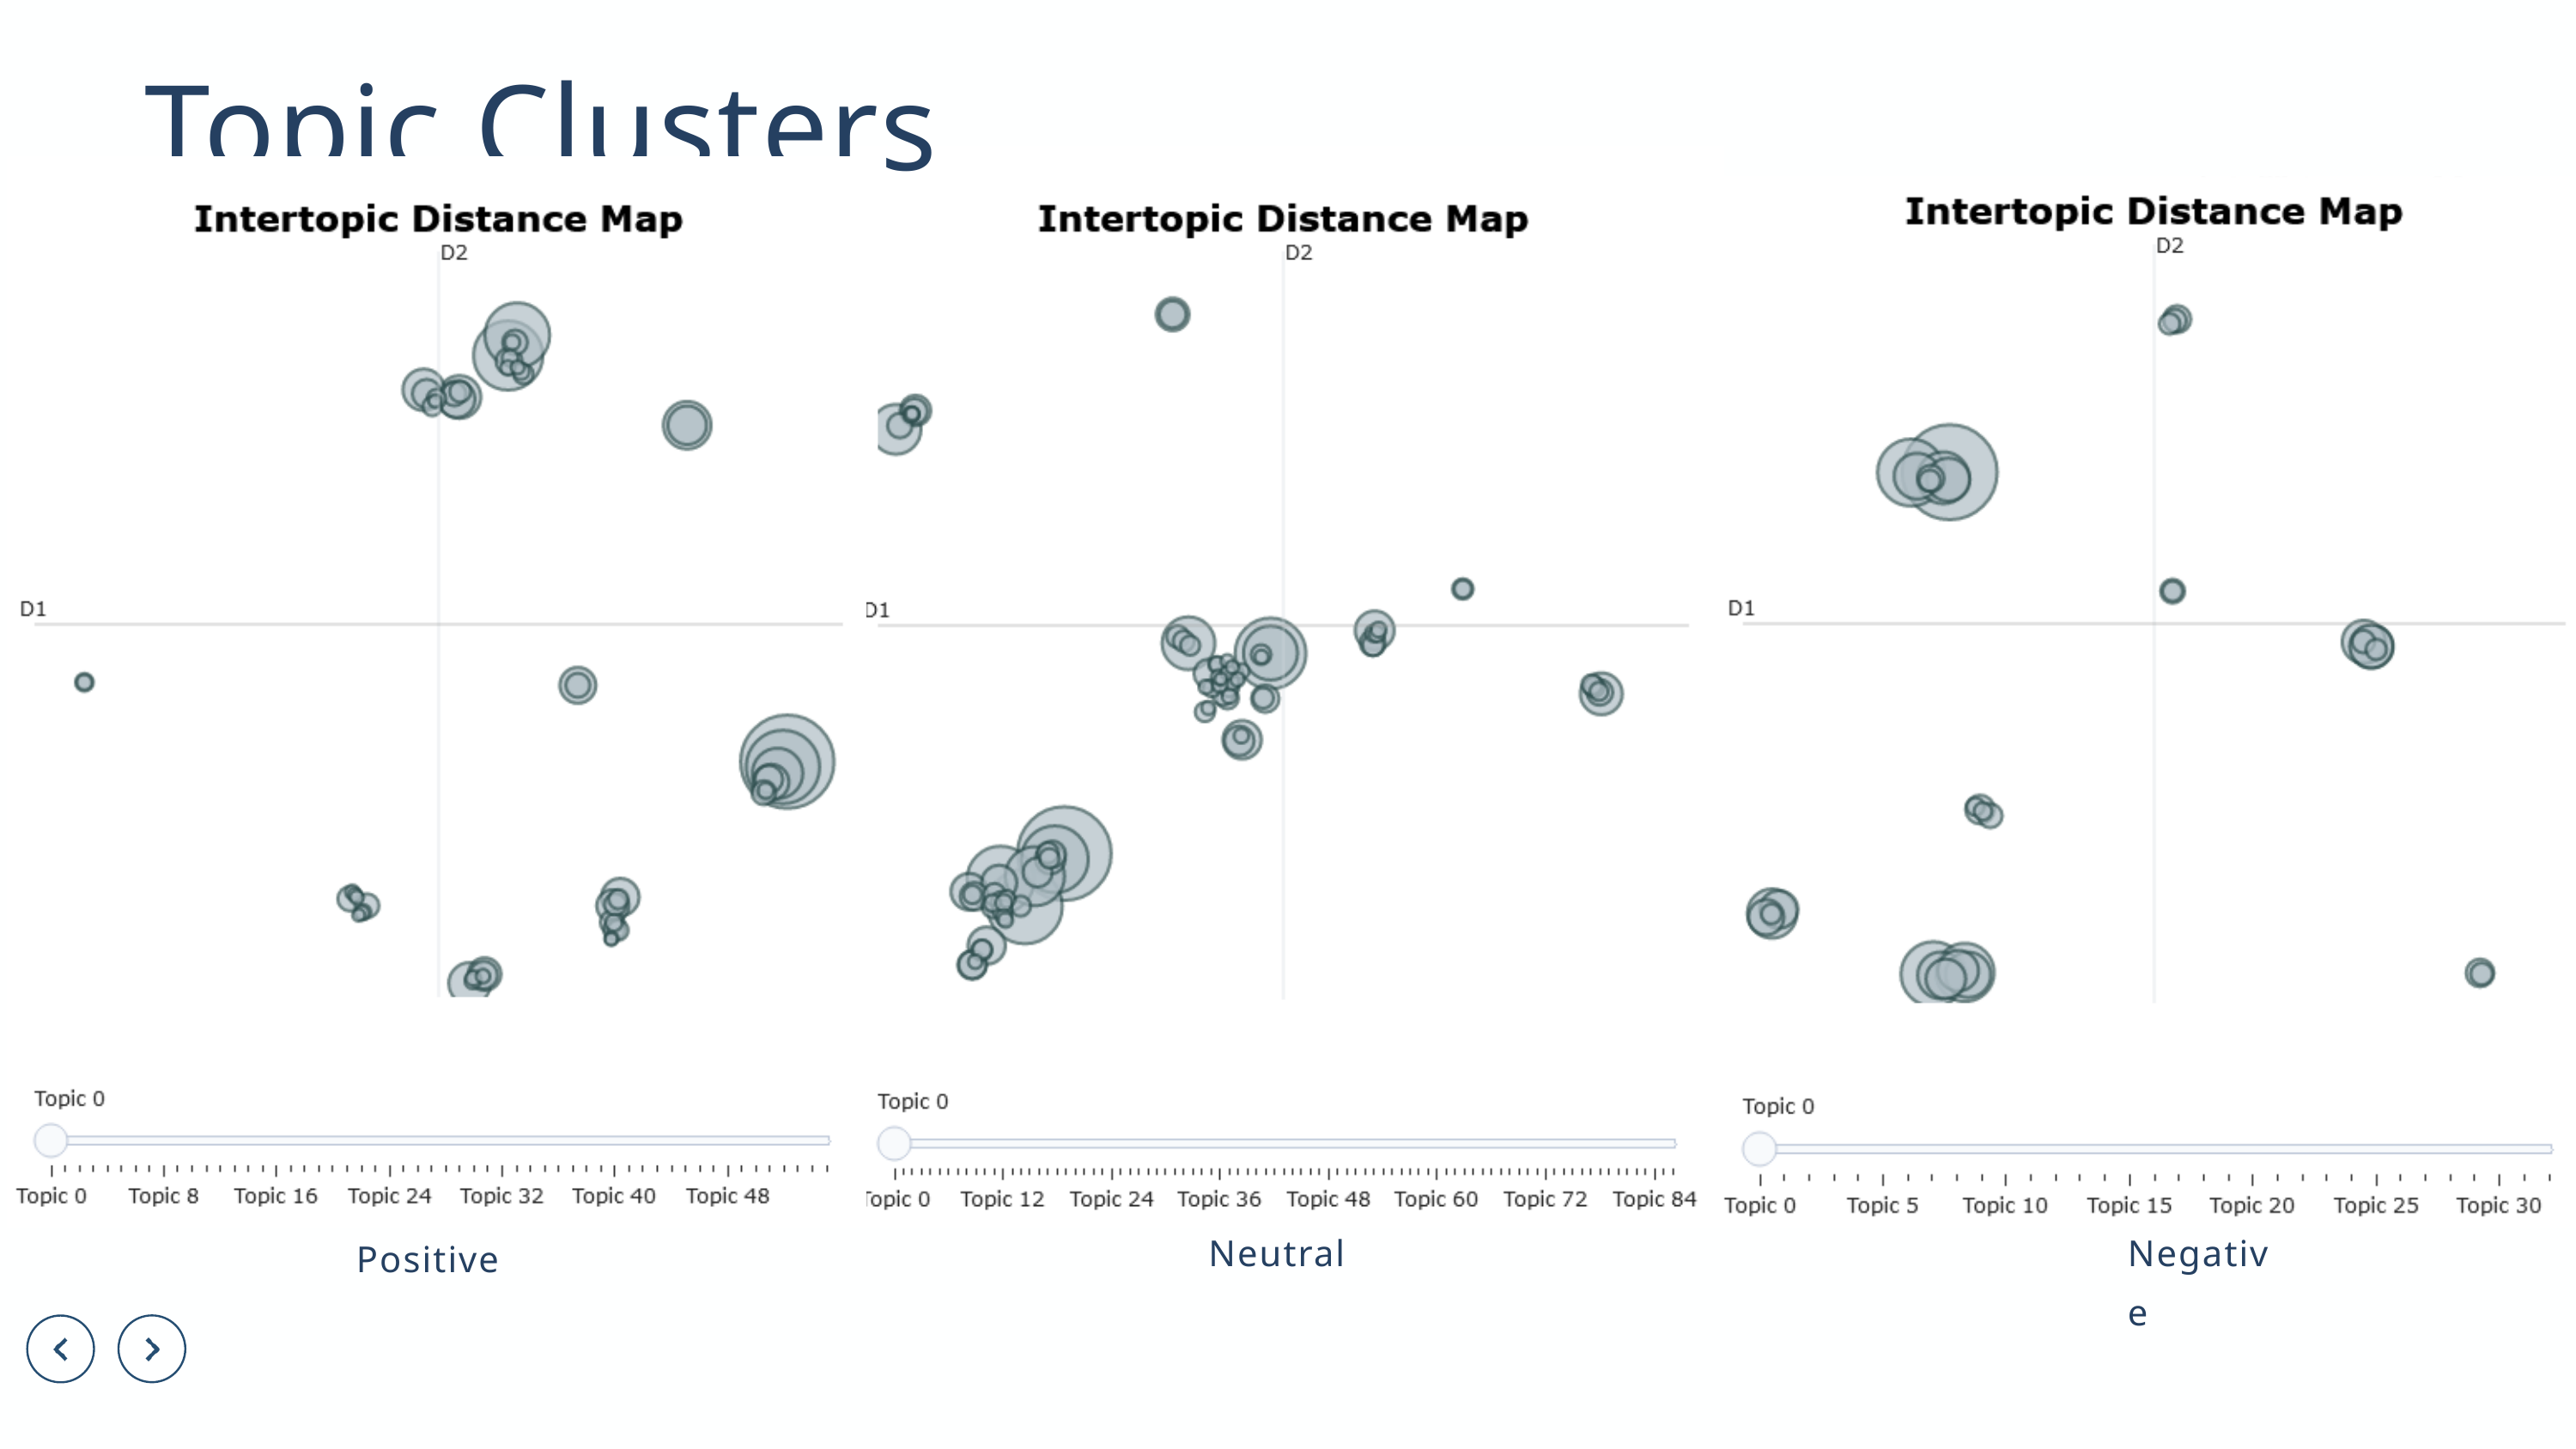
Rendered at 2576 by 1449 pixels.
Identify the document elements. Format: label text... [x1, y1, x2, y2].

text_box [117, 1313, 187, 1384]
text_box Topic Clusters [144, 0, 2128, 175]
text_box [26, 1313, 95, 1384]
text_box Negative [2127, 1234, 2288, 1333]
text_box Neutral [1208, 1236, 1370, 1275]
picture [7, 145, 2576, 1229]
text_box Positive [356, 1235, 556, 1280]
